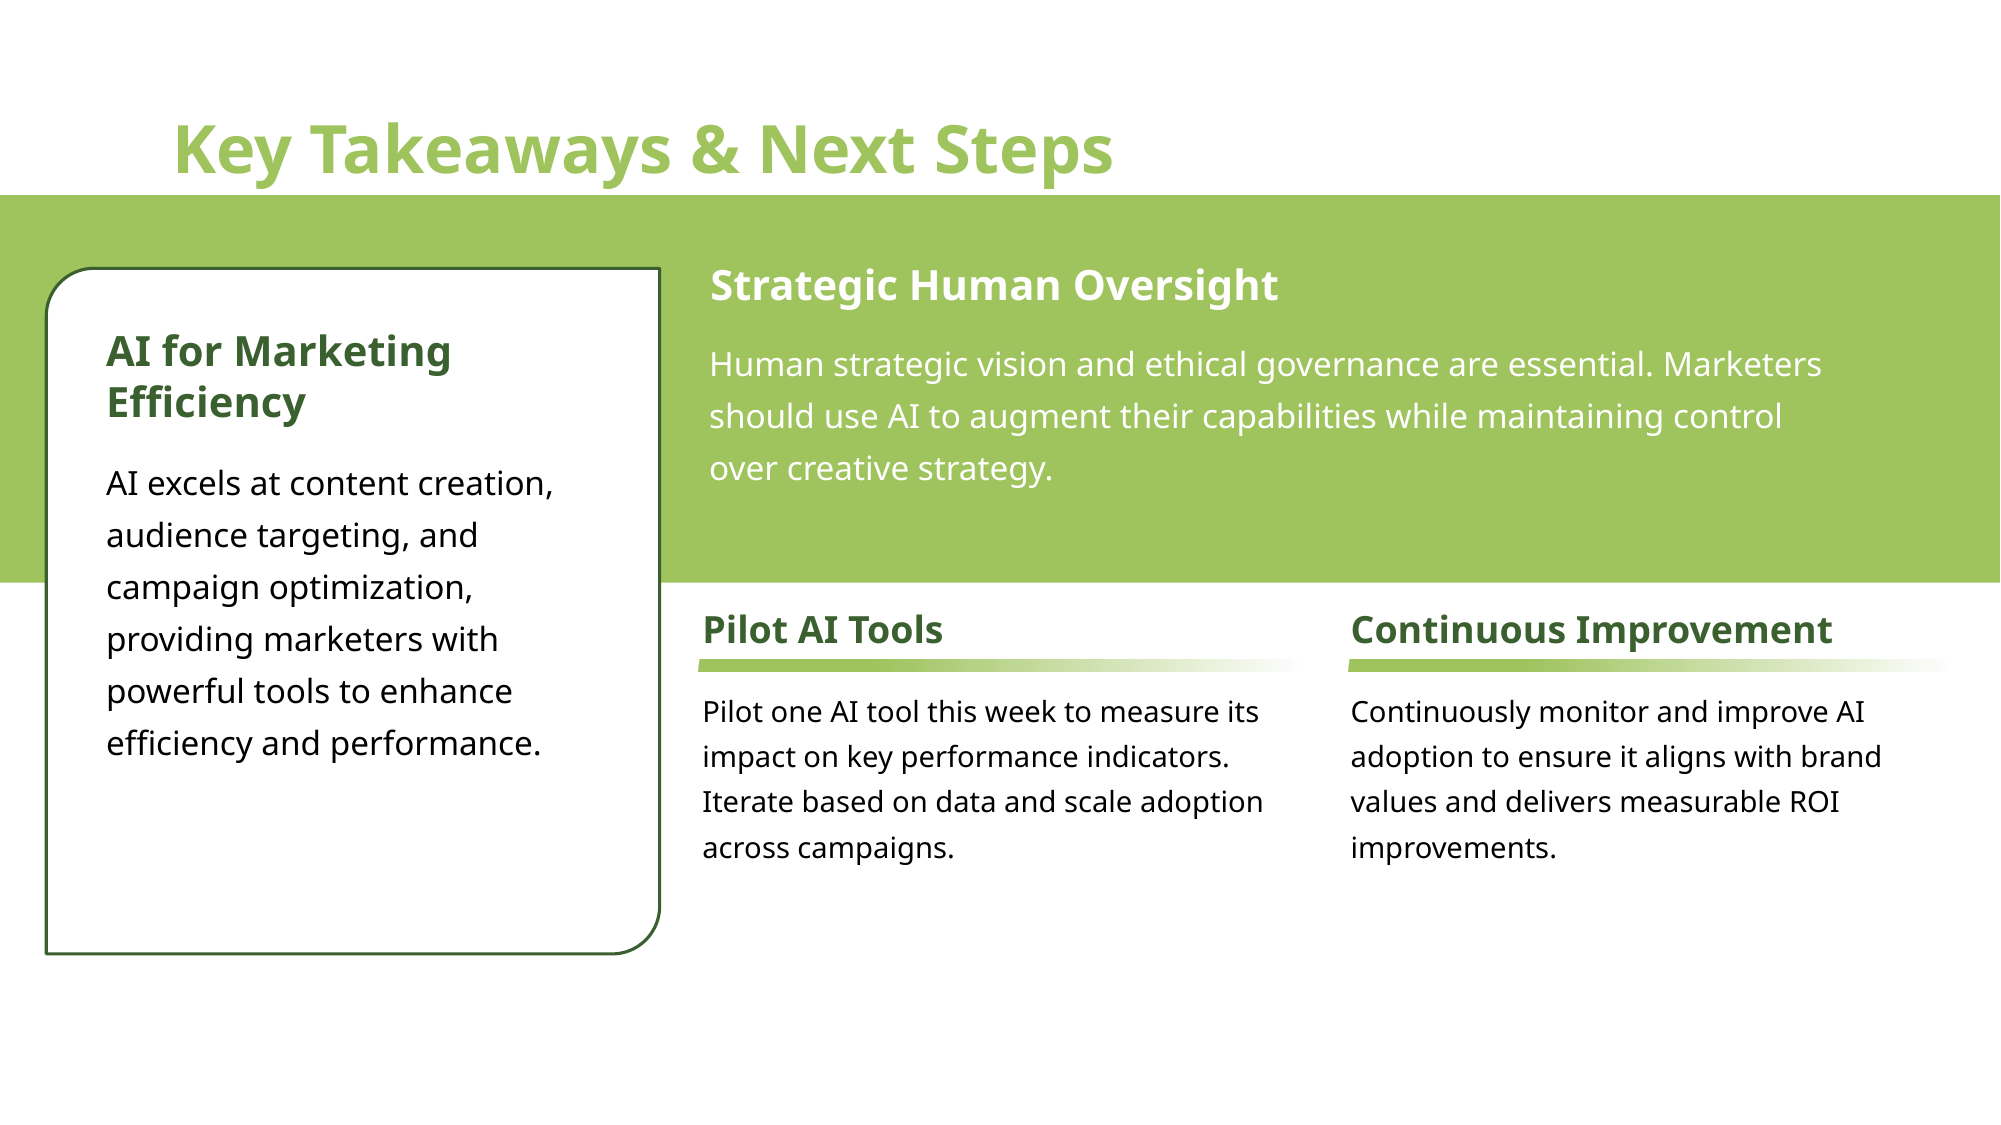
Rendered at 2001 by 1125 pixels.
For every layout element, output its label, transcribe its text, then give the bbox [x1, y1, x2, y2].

text_box [0, 195, 2000, 583]
text_box AI for Marketing Efficiency [91, 317, 629, 433]
text_box Pilot AI Tools [687, 598, 1319, 659]
text_box AI excels at content creation, audience targeting, and campaign optimization, providing marketers with powerful tools to enhance efficiency and performance. [91, 443, 614, 918]
picture [698, 638, 1300, 688]
text_box Strategic Human Oversight [695, 251, 1766, 317]
text_box Key Takeaways & Next Steps [157, 98, 1765, 194]
text_box Pilot one AI tool this week to measure its impact on key performance indicators. Iterate based on data and scale adoption across campaigns. [687, 675, 1301, 872]
text_box Continuous Improvement [1335, 598, 1967, 659]
picture [1348, 638, 1950, 688]
text_box Continuously monitor and improve AI adoption to ensure it aligns with brand values and delivers measurable ROI improvements. [1335, 675, 1949, 872]
text_box [46, 268, 660, 954]
text_box Human strategic vision and ethical governance are essential. Marketers should use AI to augment their capabilities while maintaining control over creative strategy. [694, 324, 1876, 495]
